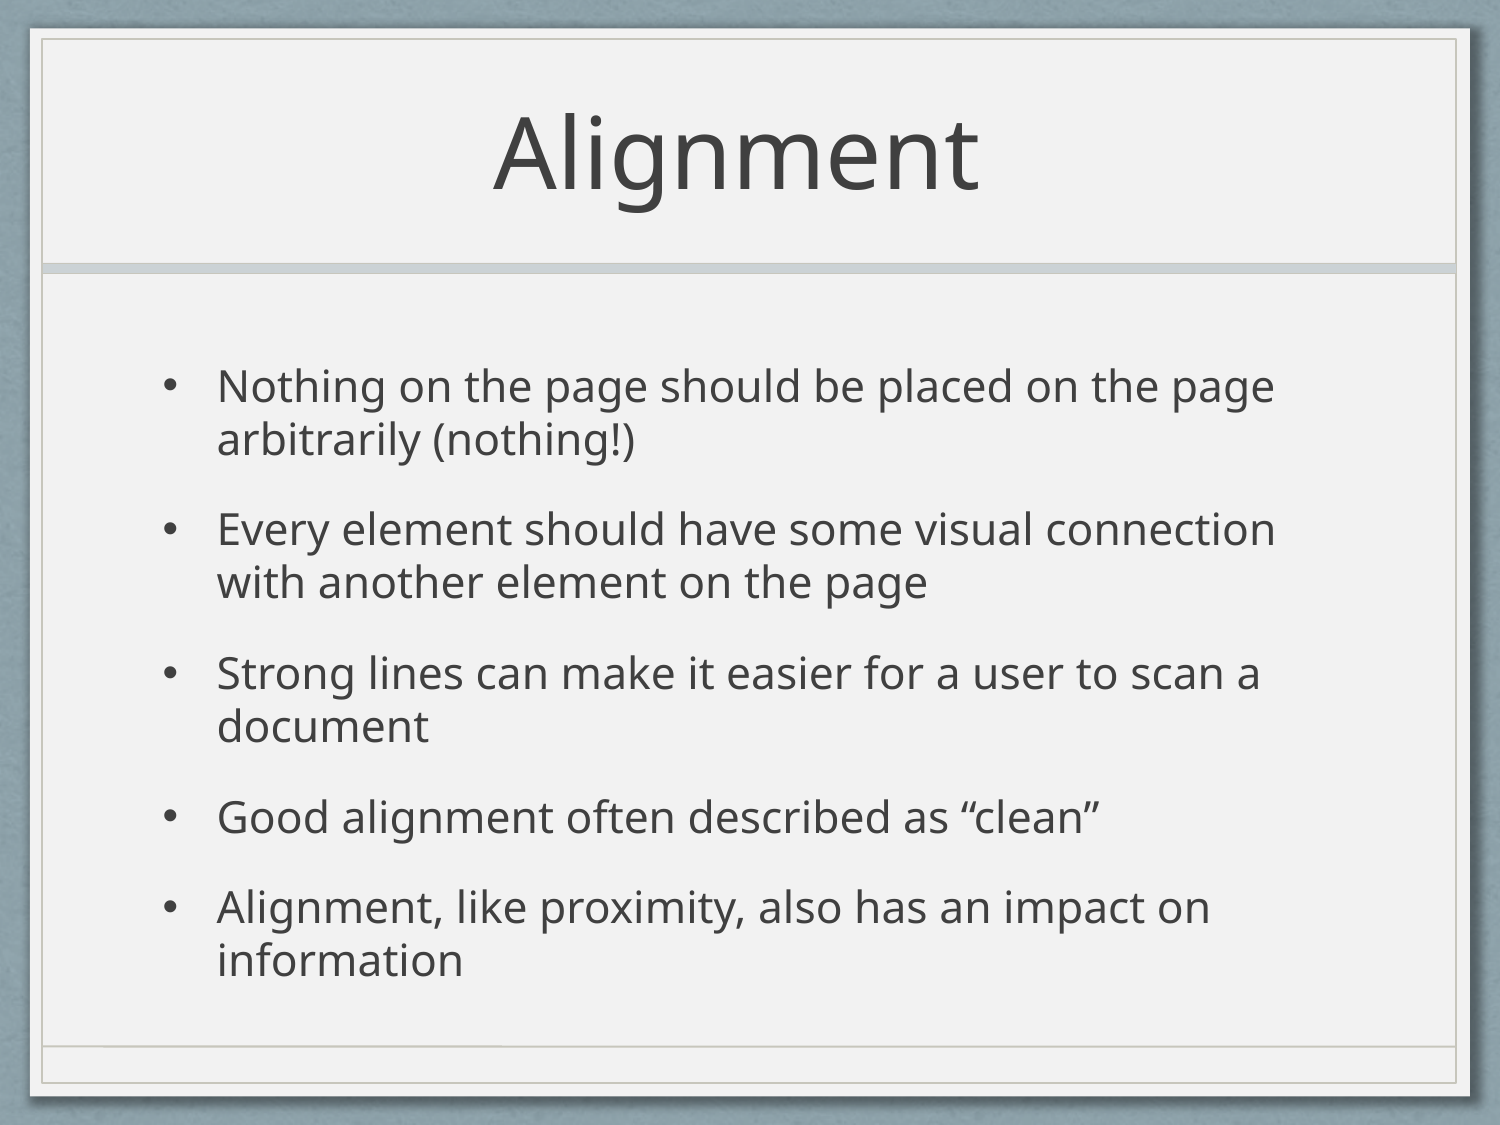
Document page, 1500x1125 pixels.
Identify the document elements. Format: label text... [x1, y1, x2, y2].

title Alignment [147, 40, 1353, 260]
list Nothing on the page should be placed on the page arbitrarily (nothing!) Every element should have some visual connection with another element on the page Strong lines can make it easier for a user to scan a document Good alignment often described as “clean” Alignment, like proximity, also has an impact on information [147, 350, 1353, 995]
